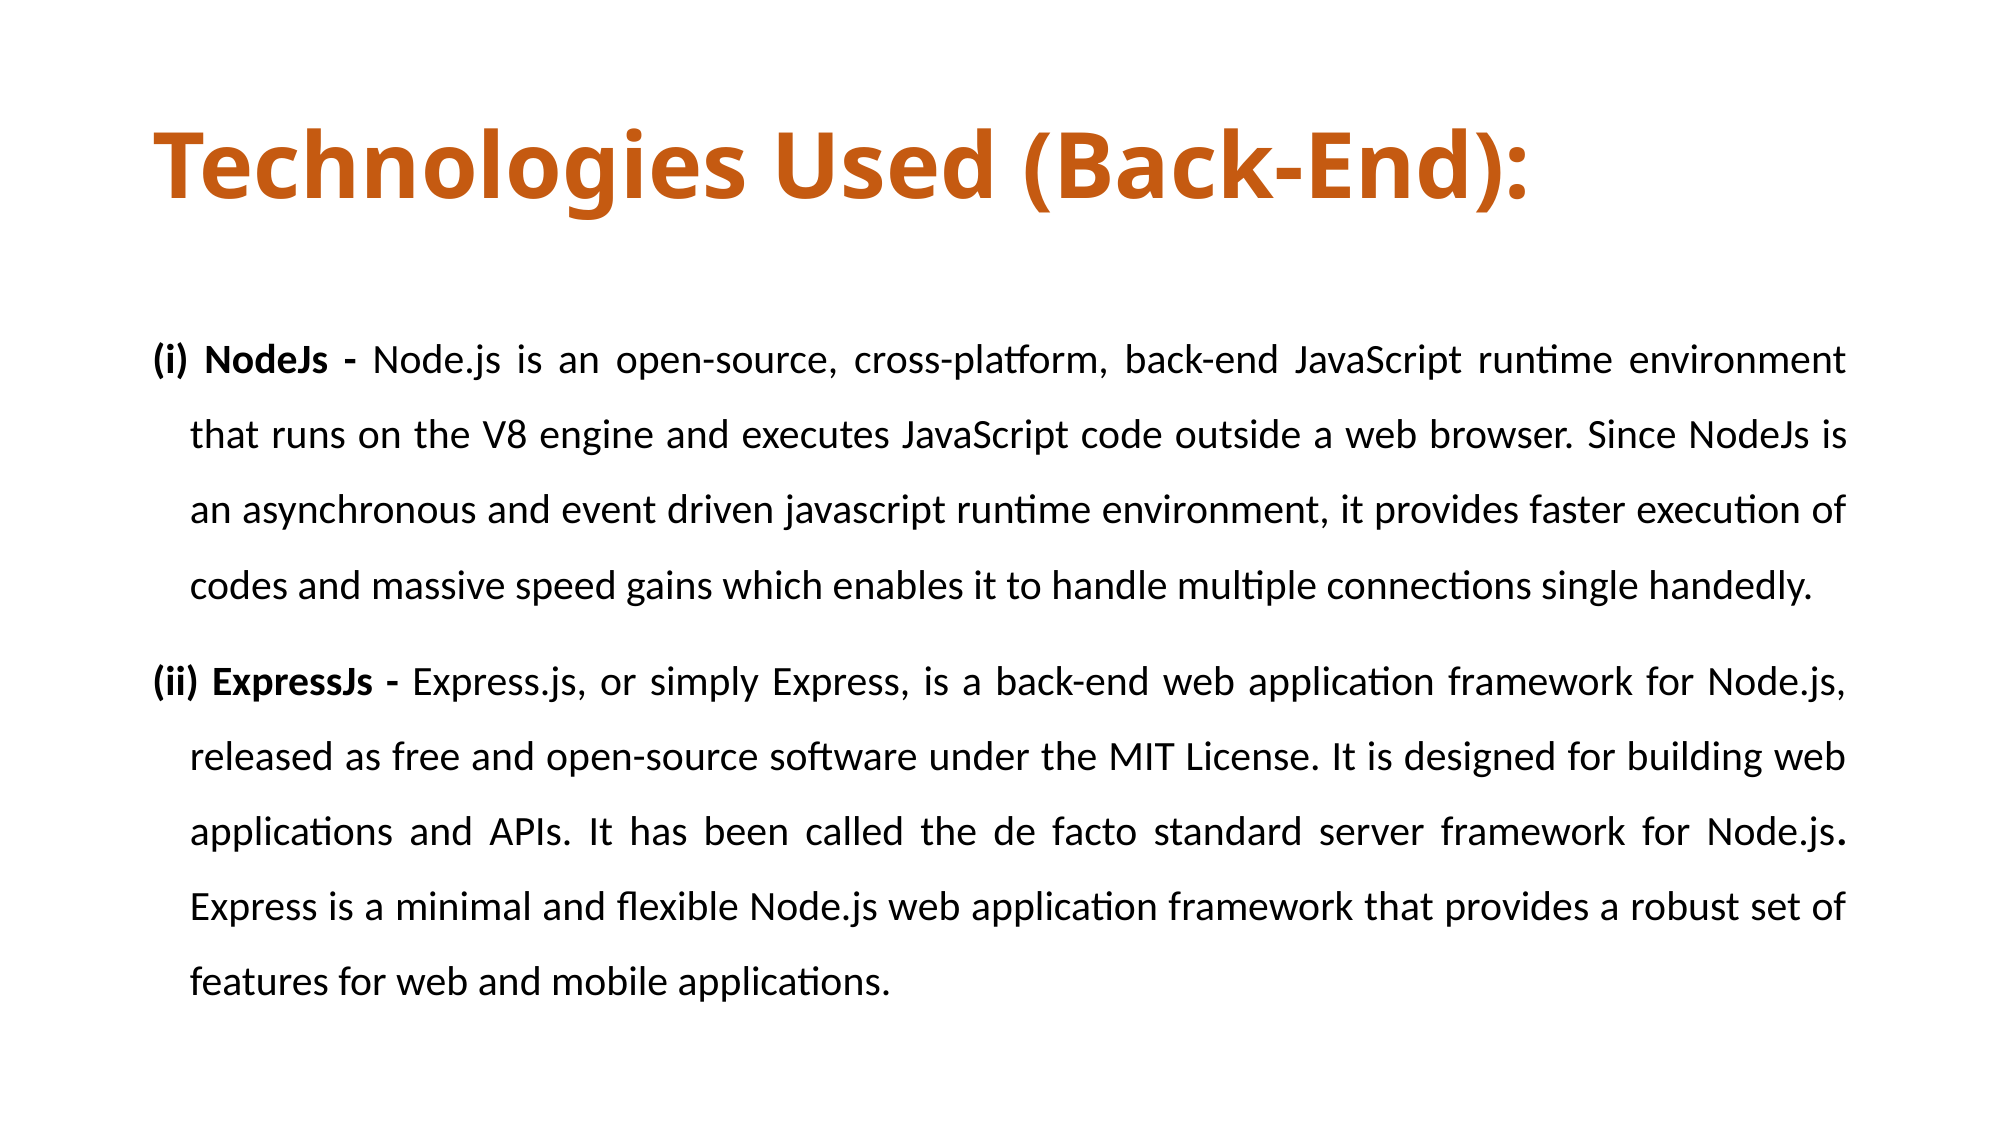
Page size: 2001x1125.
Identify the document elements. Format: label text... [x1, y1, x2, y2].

title Technologies Used (Back-End): [137, 59, 1863, 278]
list (i) NodeJs - Node.js is an open-source, cross-platform, back-end JavaScript runtime environment that runs on the V8 engine and executes JavaScript code outside a web browser. Since NodeJs is an asynchronous and event driven javascript runtime environment, it provides faster execution of codes and massive speed gains which enables it to handle multiple connections single handedly. (ii) ExpressJs - Express.js, or simply Express, is a back-end web application framework for Node.js, released as free and open-source software under the MIT License. It is designed for building web applications and APIs. It has been called the de facto standard server framework for Node.js. Express is a minimal and flexible Node.js web application framework that provides a robust set of features for web and mobile applications. [137, 299, 1863, 1014]
